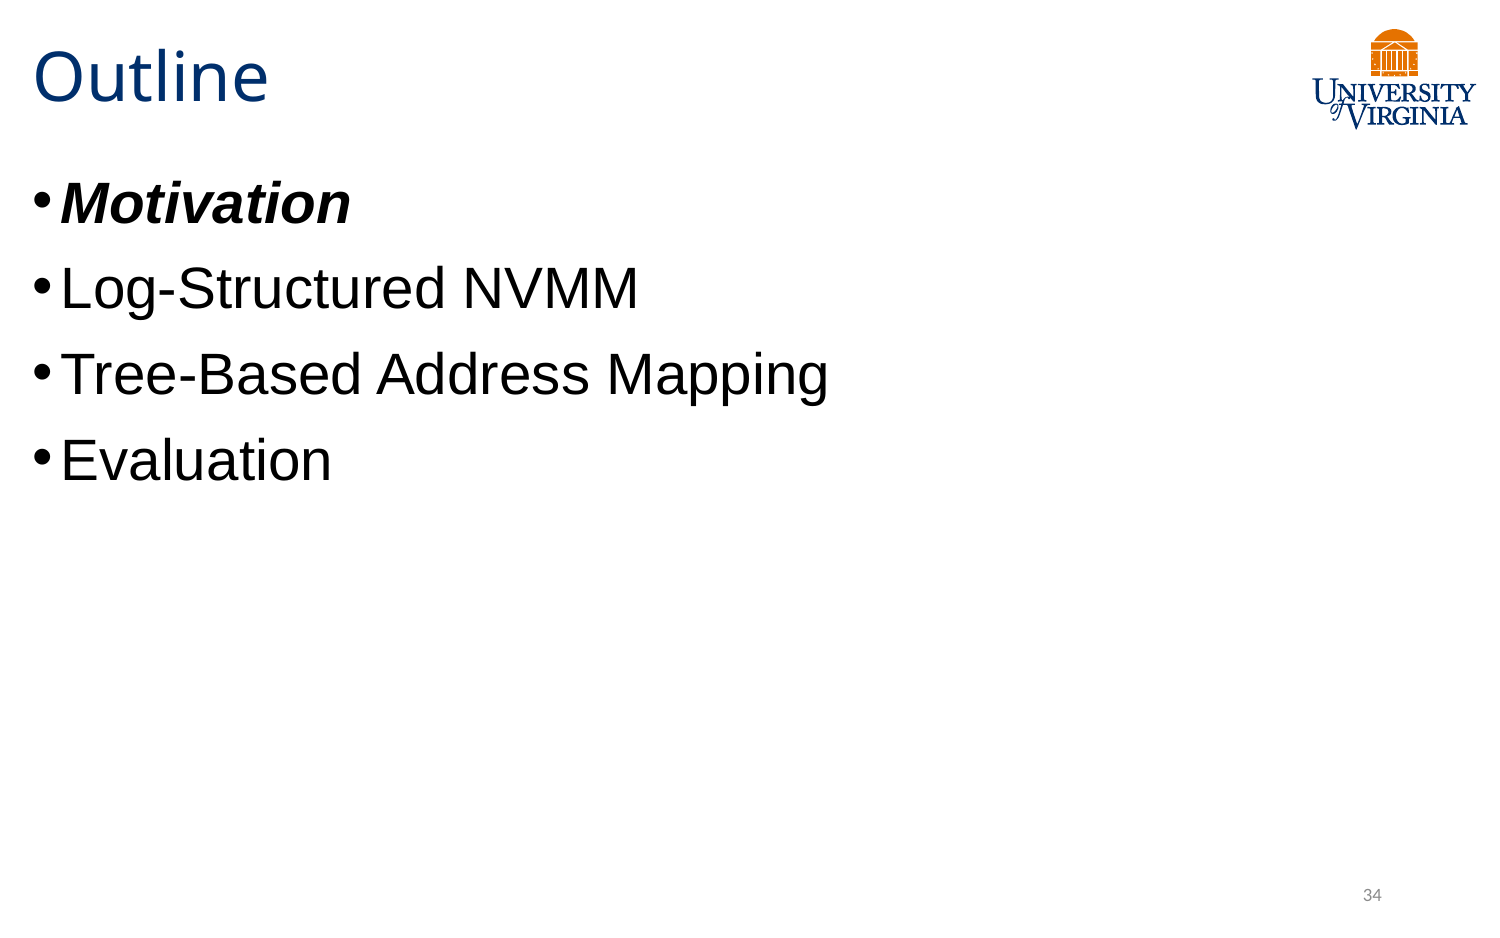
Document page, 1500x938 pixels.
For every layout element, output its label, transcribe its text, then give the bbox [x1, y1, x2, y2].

slide_number 34 [1059, 868, 1397, 919]
list Motivation Log-Structured NVMM Tree-Based Address Mapping Evaluation [17, 157, 1483, 845]
title Outline [17, 14, 1297, 145]
